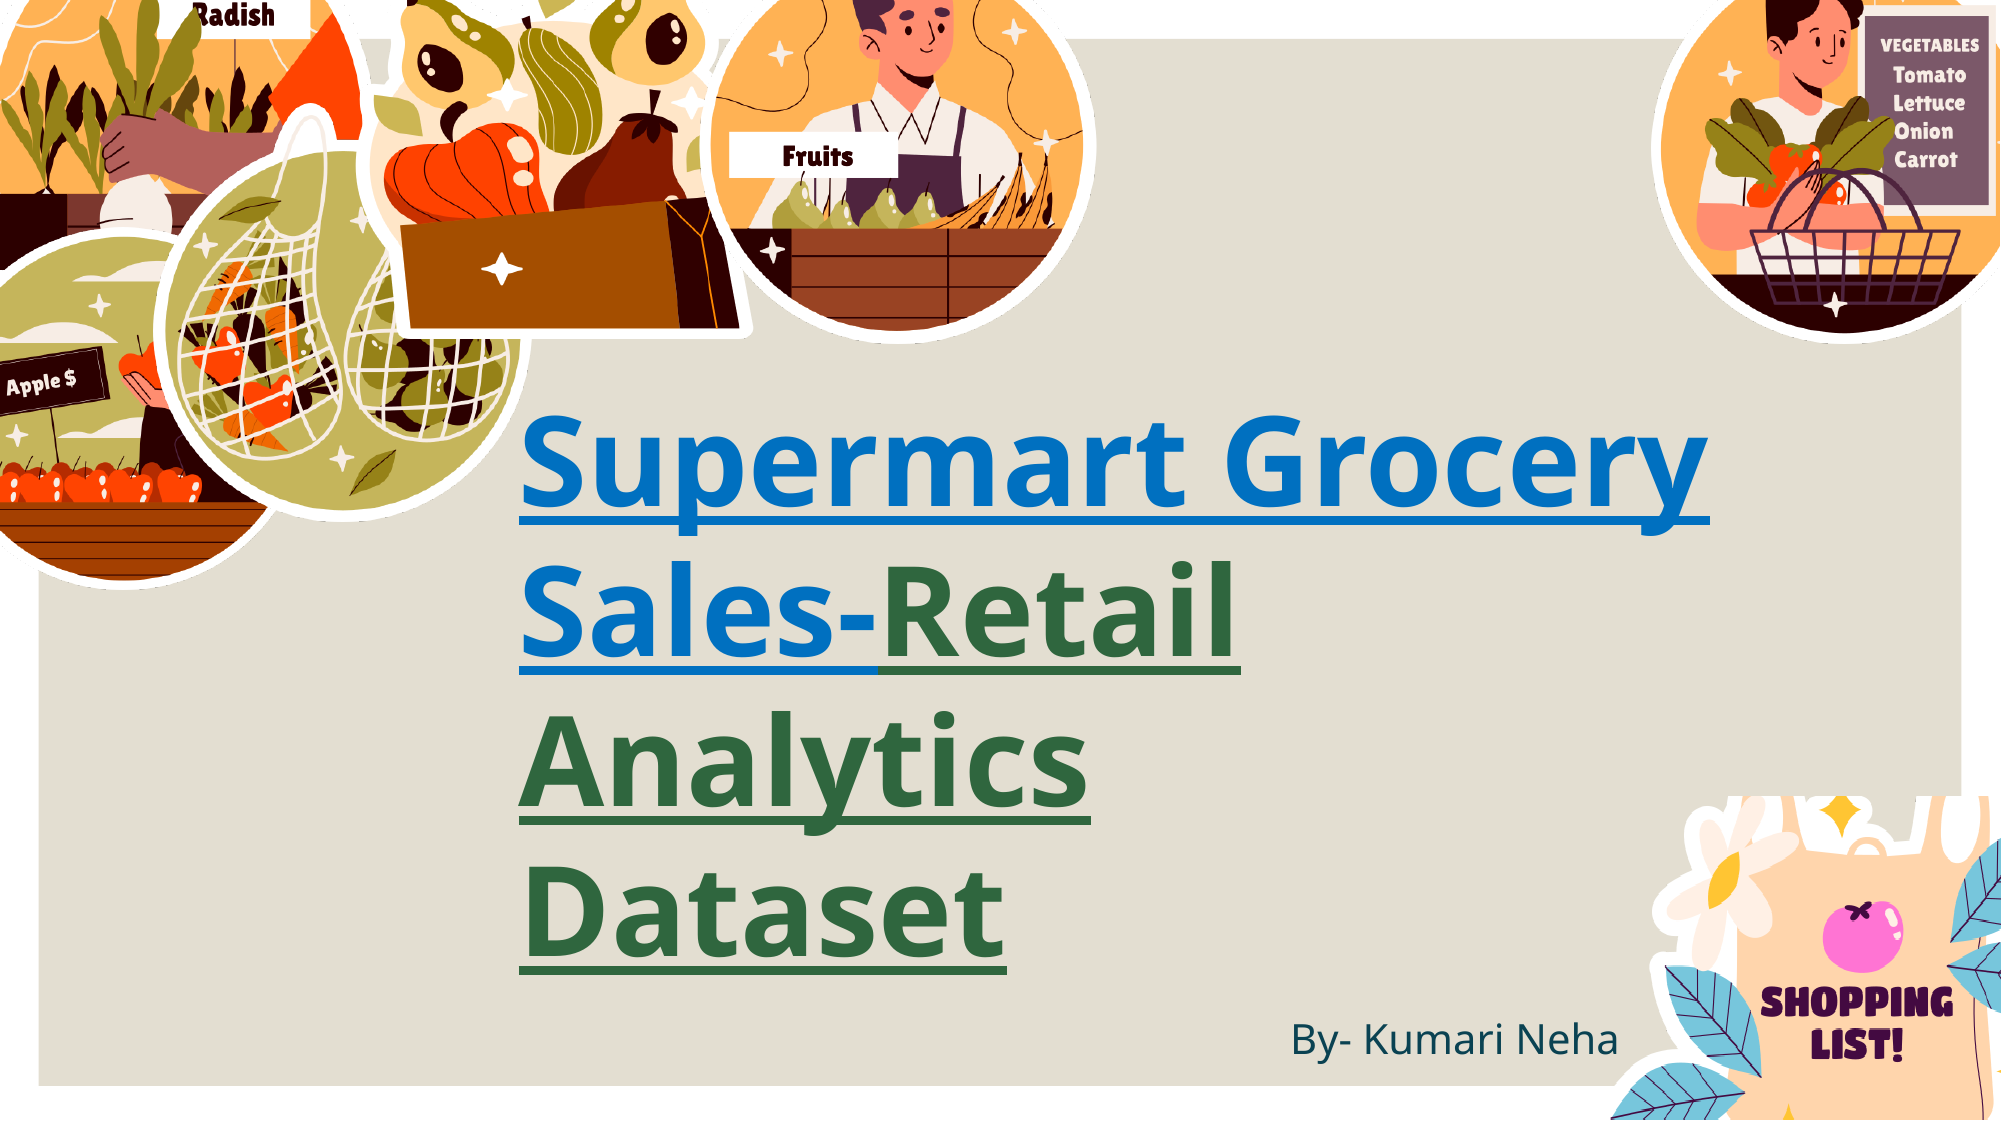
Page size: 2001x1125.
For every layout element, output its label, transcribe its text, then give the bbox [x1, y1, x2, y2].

picture [1651, 0, 2000, 344]
picture [0, 0, 1098, 590]
picture [1595, 796, 2001, 1120]
text_box Supermart Grocery Sales-Retail Analytics Dataset [503, 374, 1804, 989]
text_box By- Kumari Neha [1275, 1005, 1589, 1071]
